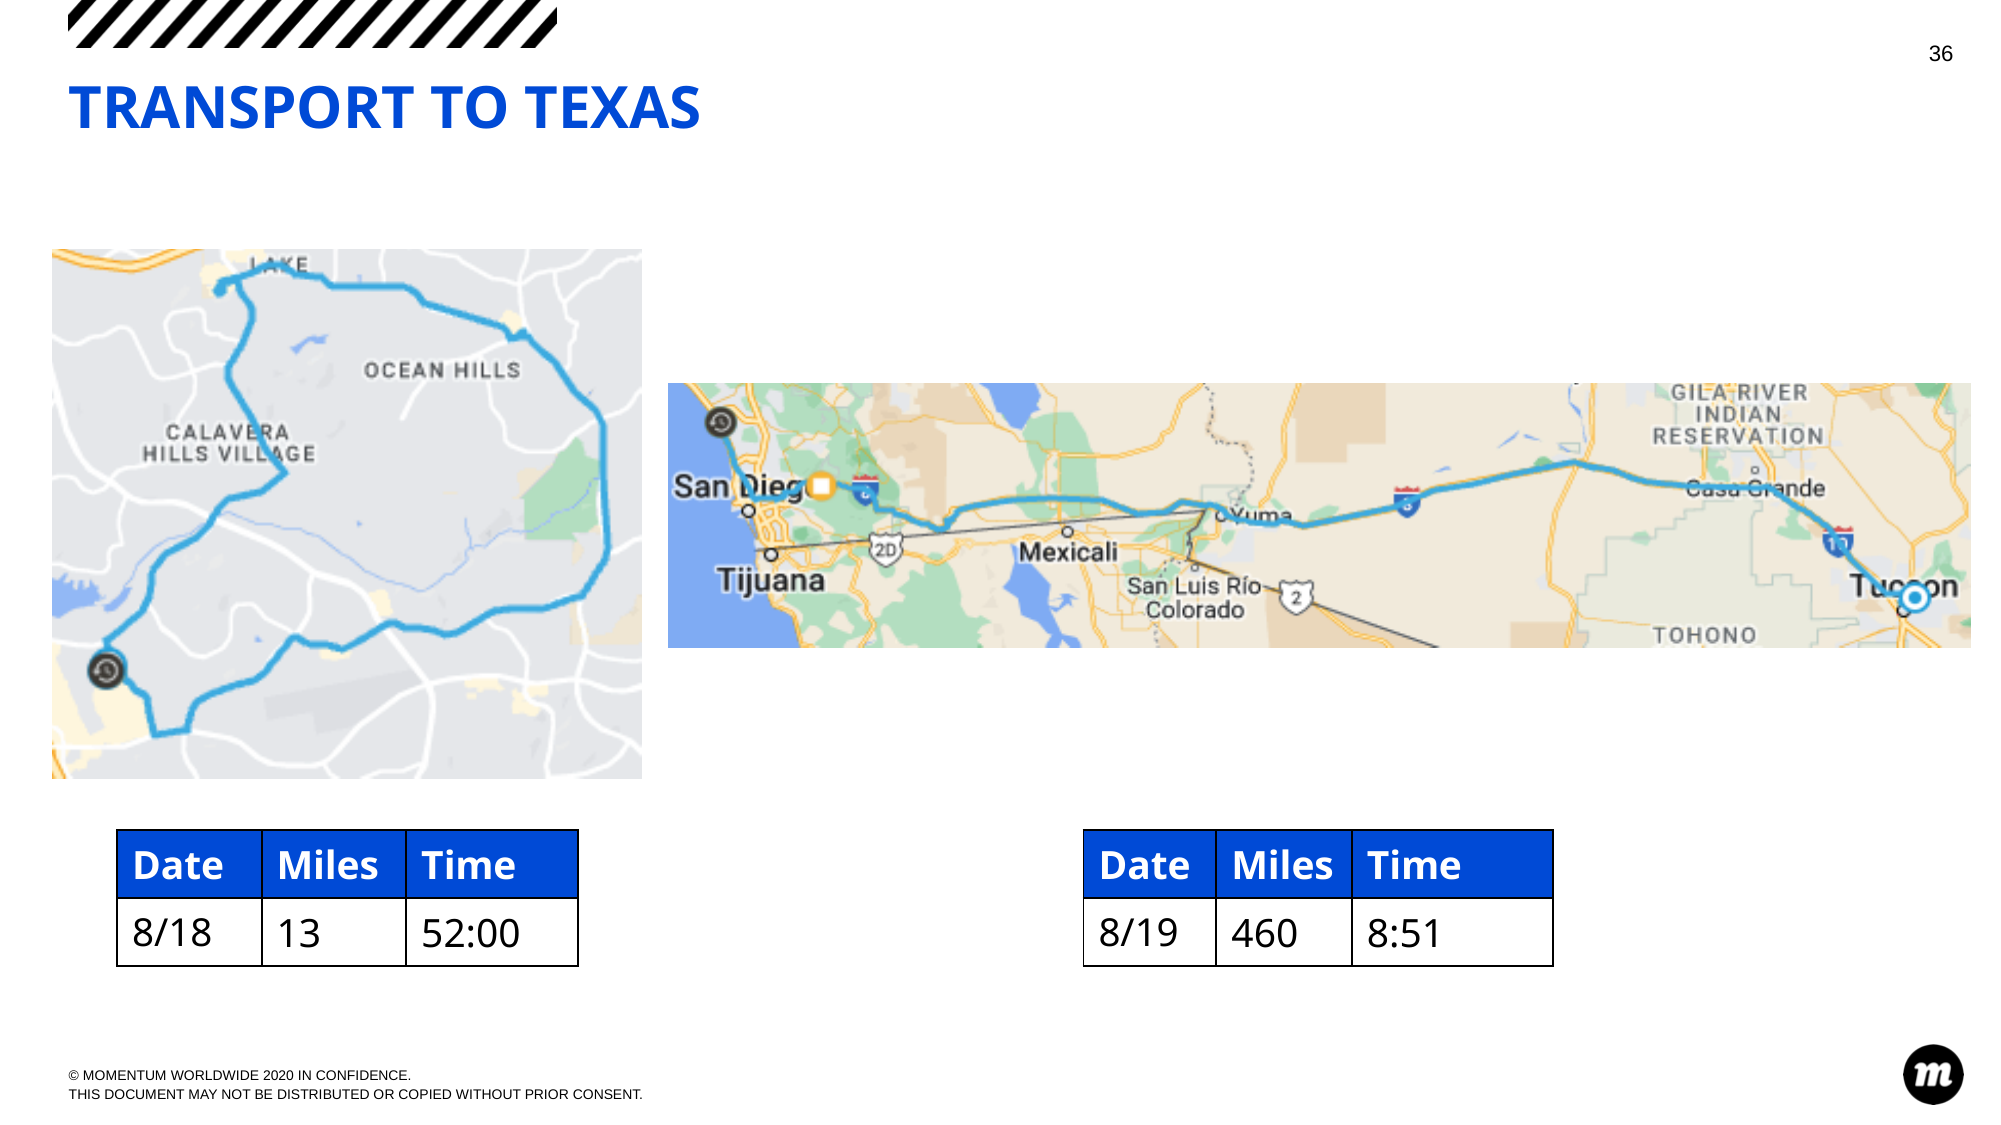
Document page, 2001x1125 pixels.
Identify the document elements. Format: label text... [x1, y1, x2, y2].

table_cell 460 [1217, 899, 1351, 965]
table_header Miles [1217, 831, 1351, 897]
table_cell 8/19 [1084, 899, 1215, 965]
table_header Time [1353, 831, 1552, 897]
picture [668, 383, 1971, 648]
table_cell 8:51 [1353, 899, 1552, 965]
table_header Time [407, 831, 577, 897]
table_cell 13 [263, 899, 405, 965]
picture [51, 249, 642, 779]
table_cell 52:00 [407, 899, 577, 965]
title TRANSPORT TO TEXAS [68, 81, 1932, 232]
table_header Miles [263, 831, 405, 897]
table_cell 8/18 [118, 899, 261, 965]
picture [1903, 1044, 1964, 1105]
table_header Date [118, 831, 261, 897]
picture [68, 0, 557, 48]
slide_number 36 [1518, 22, 1969, 83]
table_header Date [1084, 831, 1215, 897]
